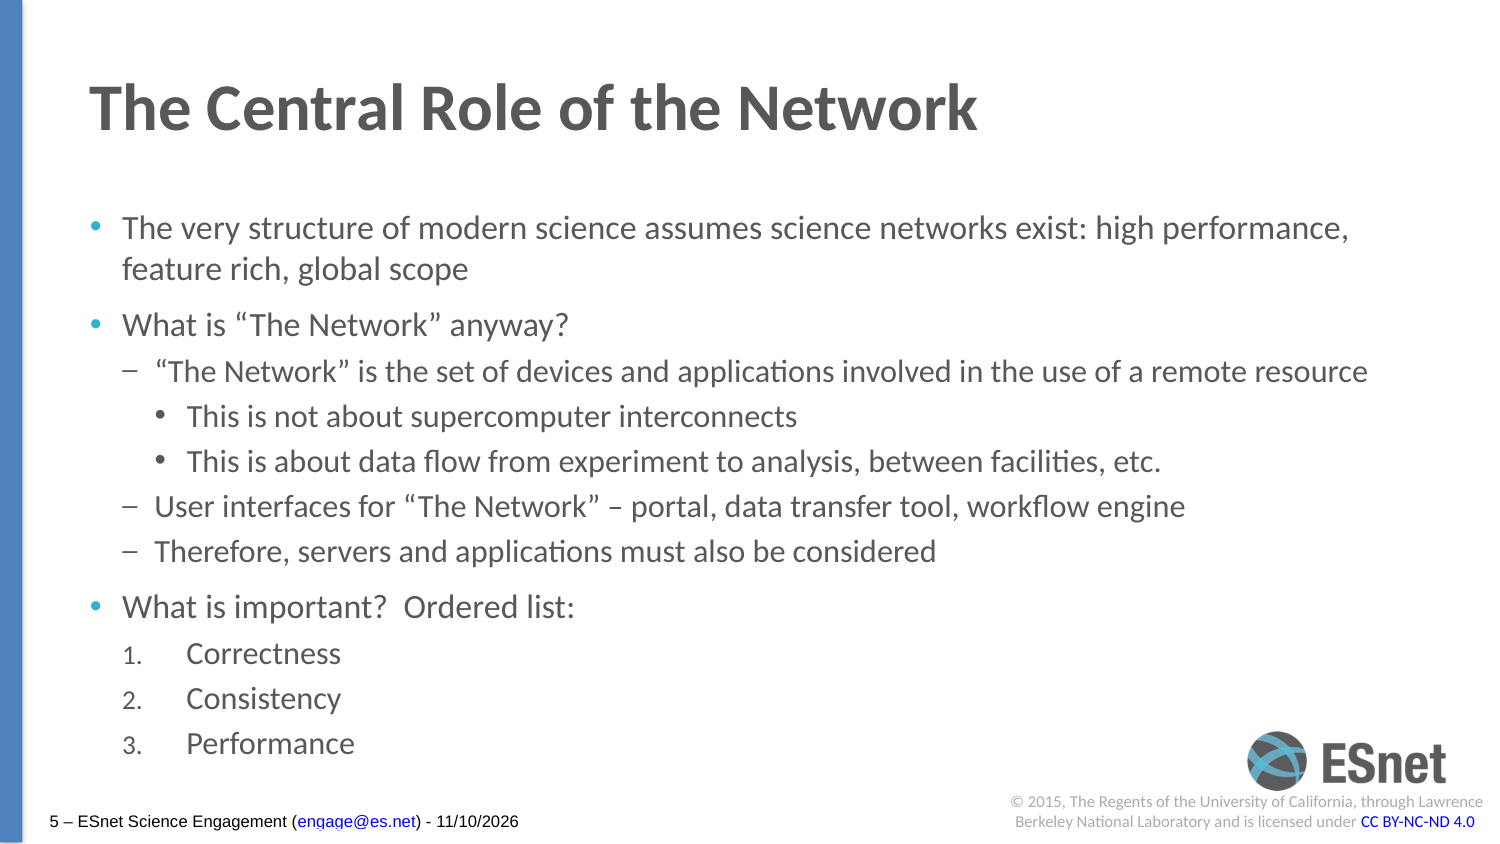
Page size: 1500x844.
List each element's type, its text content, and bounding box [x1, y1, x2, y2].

picture [1247, 731, 1446, 786]
text_box <number> – ESnet Science Engagement (engage@es.net) - 06/01/2018 [34, 810, 567, 833]
text_box The very structure of modern science assumes science networks exist: high performance, feature rich, global scope What is “The Network” anyway? “The Network” is the set of devices and applications involved in the use of a remote resource This is not about supercomputer interconnects This is about data flow from experiment to analysis, between facilities, etc. User interfaces for “The Network” – portal, data transfer tool, workflow engine Therefore, servers and applications must also be considered What is important? Ordered list: Correctness Consistency Performance [75, 198, 1425, 778]
text_box © 2015, The Regents of the University of California, through Lawrence Berkeley National Laboratory and is licensed under CC BY-NC-ND 4.0 [994, 786, 1500, 838]
text_box The Central Role of the Network [75, 33, 1425, 175]
